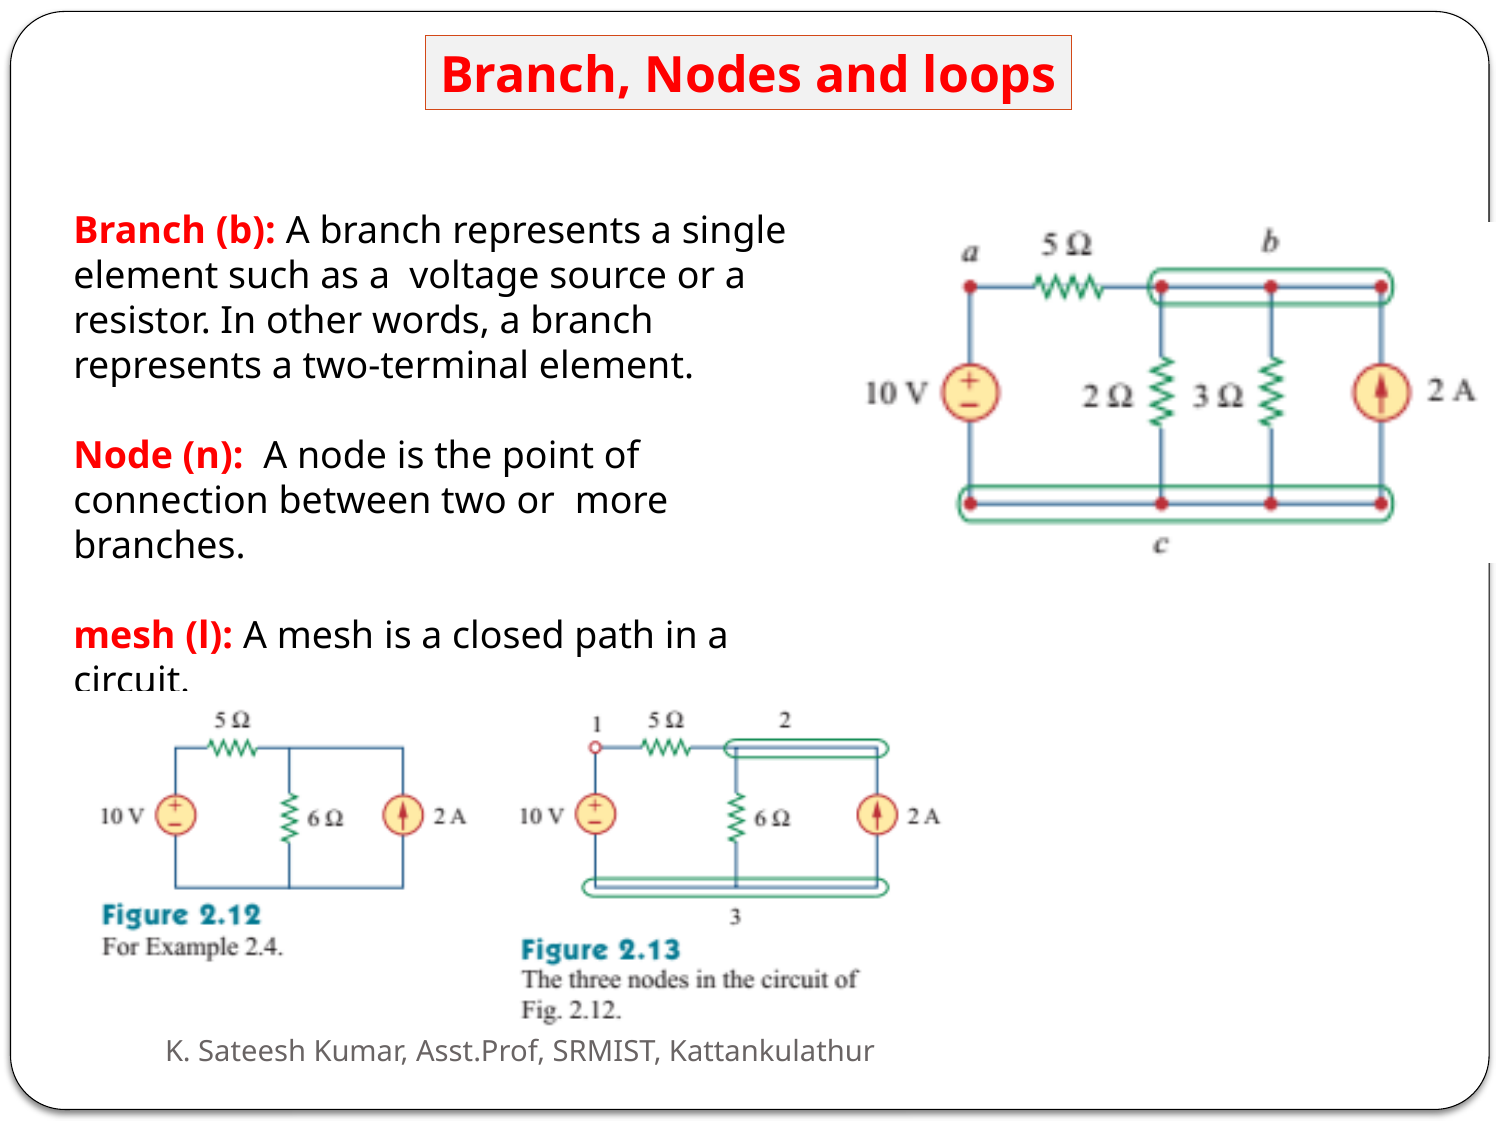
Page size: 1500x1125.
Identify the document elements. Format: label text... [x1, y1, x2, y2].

picture [844, 222, 1500, 563]
text_box Branch, Nodes and loops [425, 35, 1072, 110]
text_box Branch (b): A branch represents a single element such as a voltage source or a resistor. In other words, a branch represents a two-terminal element. Node (n): A node is the point of connection between two or more branches. mesh (l): A mesh is a closed path in a circuit. b = m + n -1 [58, 199, 844, 814]
picture [70, 691, 971, 1044]
footer K. Sateesh Kumar, Asst.Prof, SRMIST, Kattankulathur [150, 1012, 985, 1088]
